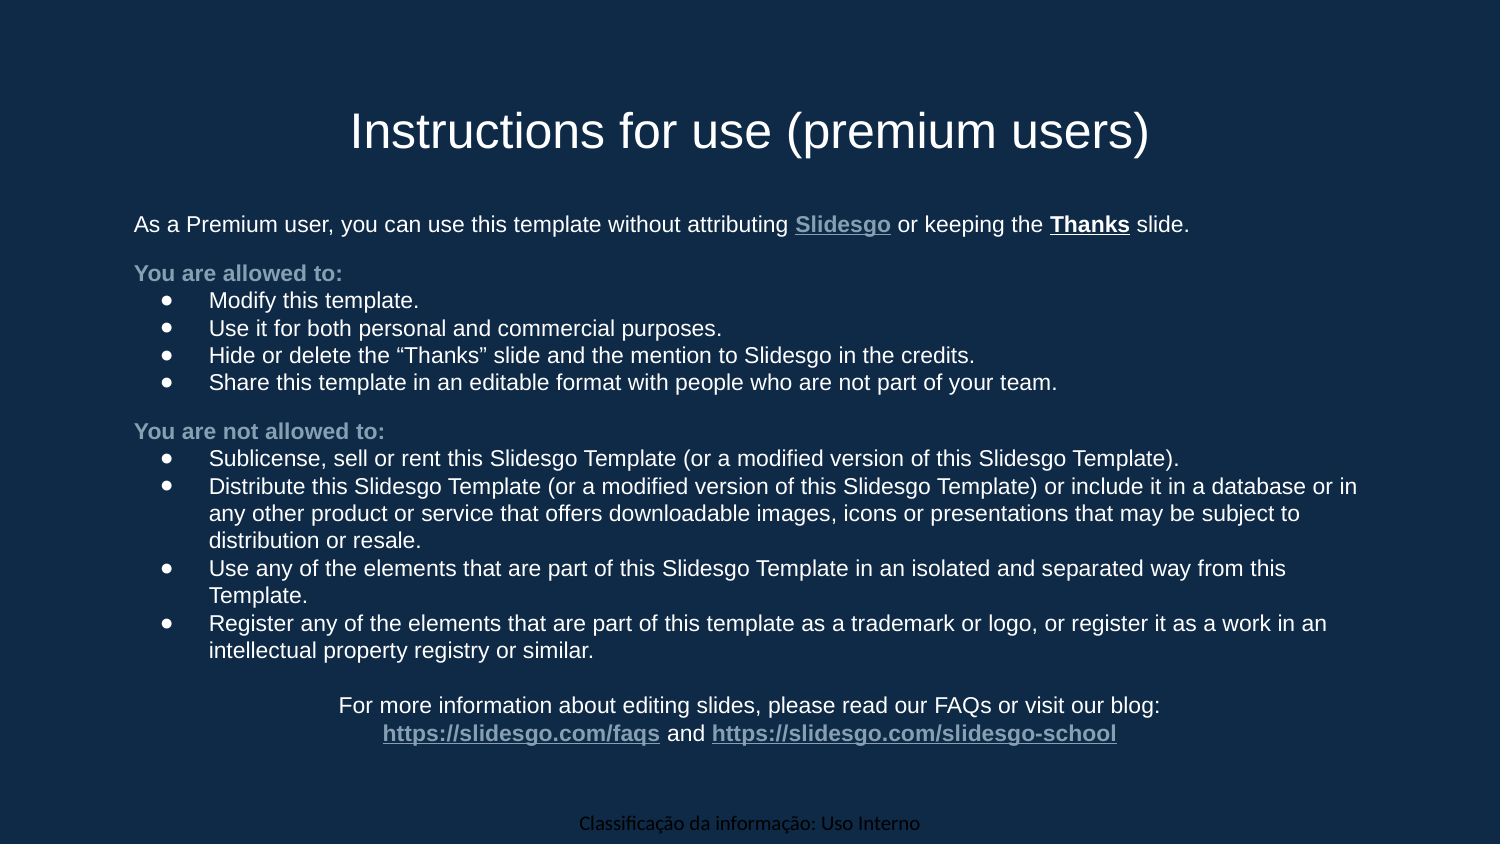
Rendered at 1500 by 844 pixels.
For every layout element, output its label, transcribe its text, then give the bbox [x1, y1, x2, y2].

text_box As a Premium user, you can use this template without attributing Slidesgo or keeping the Thanks slide. You are allowed to: Modify this template. Use it for both personal and commercial purposes. Hide or delete the “Thanks” slide and the mention to Slidesgo in the credits. Share this template in an editable format with people who are not part of your team. You are not allowed to: Sublicense, sell or rent this Slidesgo Template (or a modified version of this Slidesgo Template). Distribute this Slidesgo Template (or a modified version of this Slidesgo Template) or include it in a database or in any other product or service that offers downloadable images, icons or presentations that may be subject to distribution or resale. Use any of the elements that are part of this Slidesgo Template in an isolated and separated way from this Template. Register any of the elements that are part of this template as a trademark or logo, or register it as a work in an intellectual property registry or similar. For more information about editing slides, please read our FAQs or visit our blog: https://slidesgo.com/faqs and https://slidesgo.com/slidesgo-school [118, 194, 1382, 760]
title Instructions for use (premium users) [118, 83, 1382, 163]
